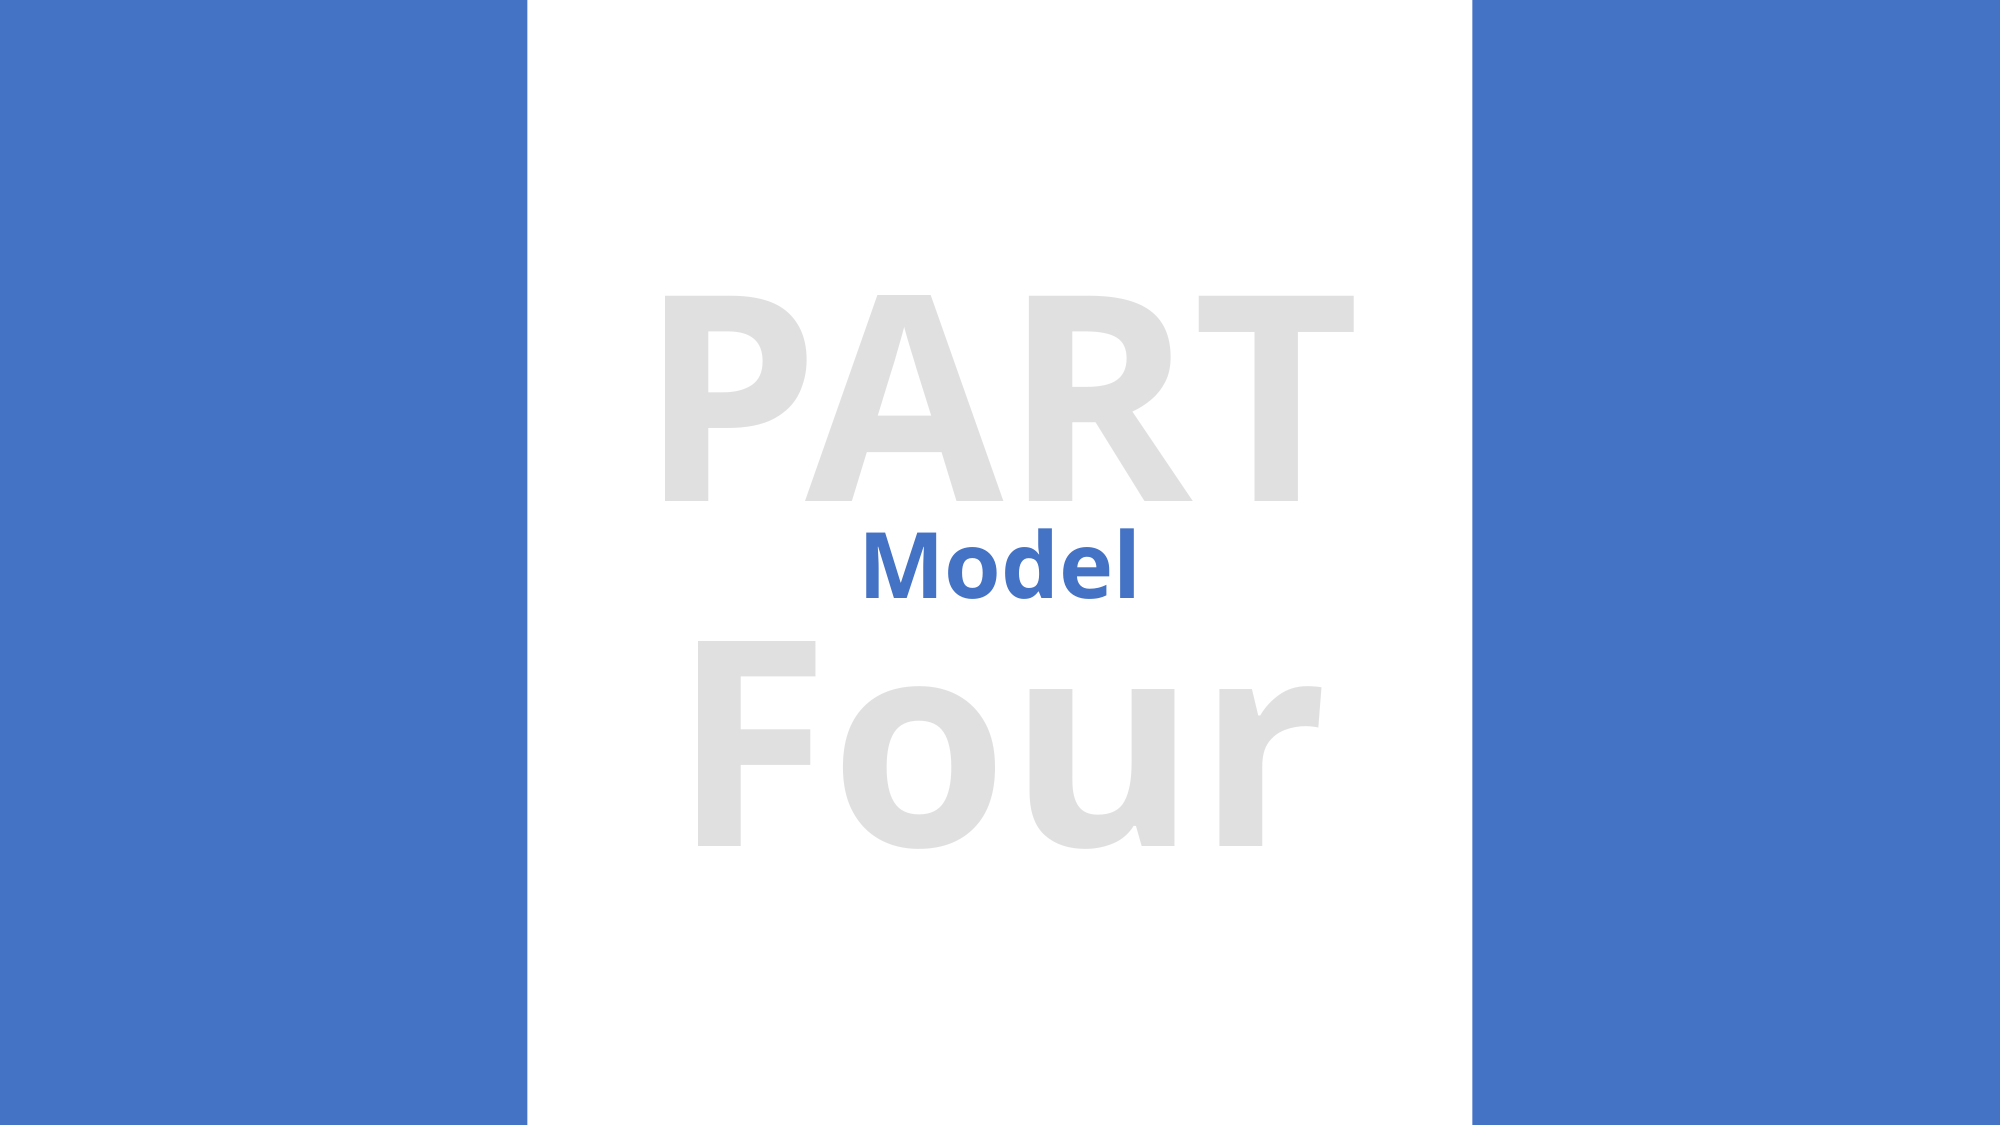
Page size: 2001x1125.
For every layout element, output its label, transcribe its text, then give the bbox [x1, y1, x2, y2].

text_box [1471, 0, 2000, 1125]
text_box [0, 0, 529, 1125]
text_box PART Four [529, 206, 1471, 912]
text_box Model [552, 499, 1448, 624]
